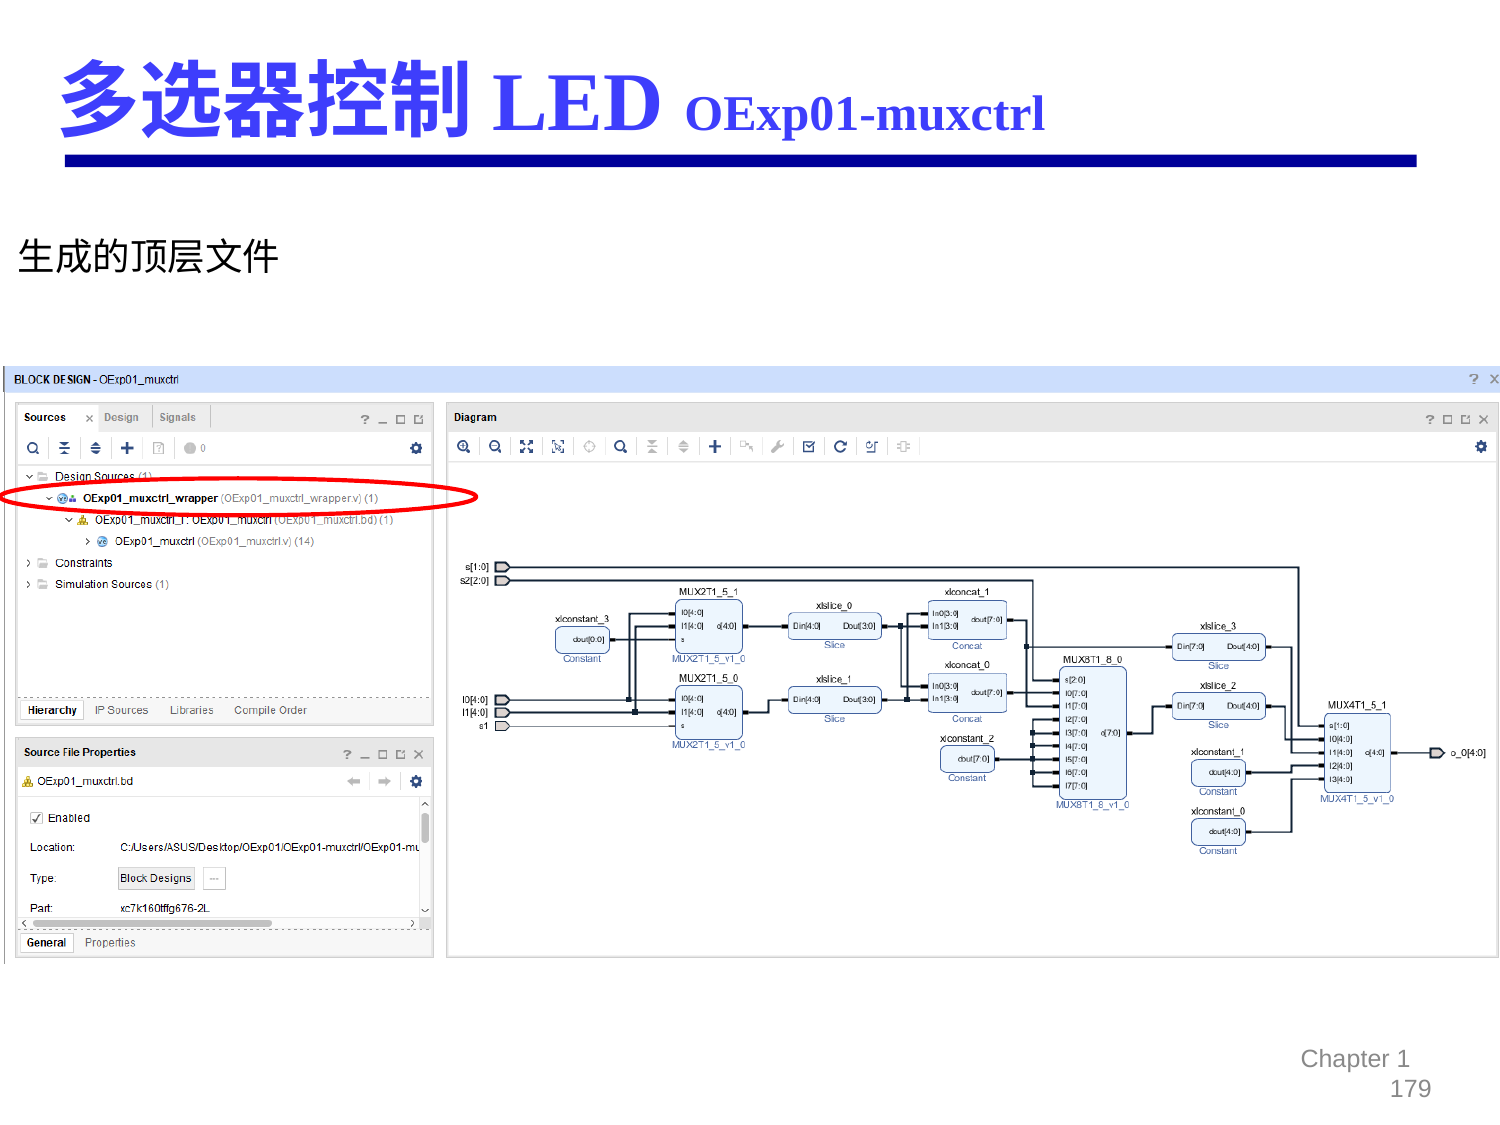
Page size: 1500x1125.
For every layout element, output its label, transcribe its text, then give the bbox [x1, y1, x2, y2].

text_box 生成的顶层文件 [3, 226, 754, 331]
title 多选器控制LED OExp01-muxctrl [41, 3, 1443, 192]
picture [2, 366, 1500, 965]
slide_number Chapter 1 179 [1246, 1042, 1447, 1103]
